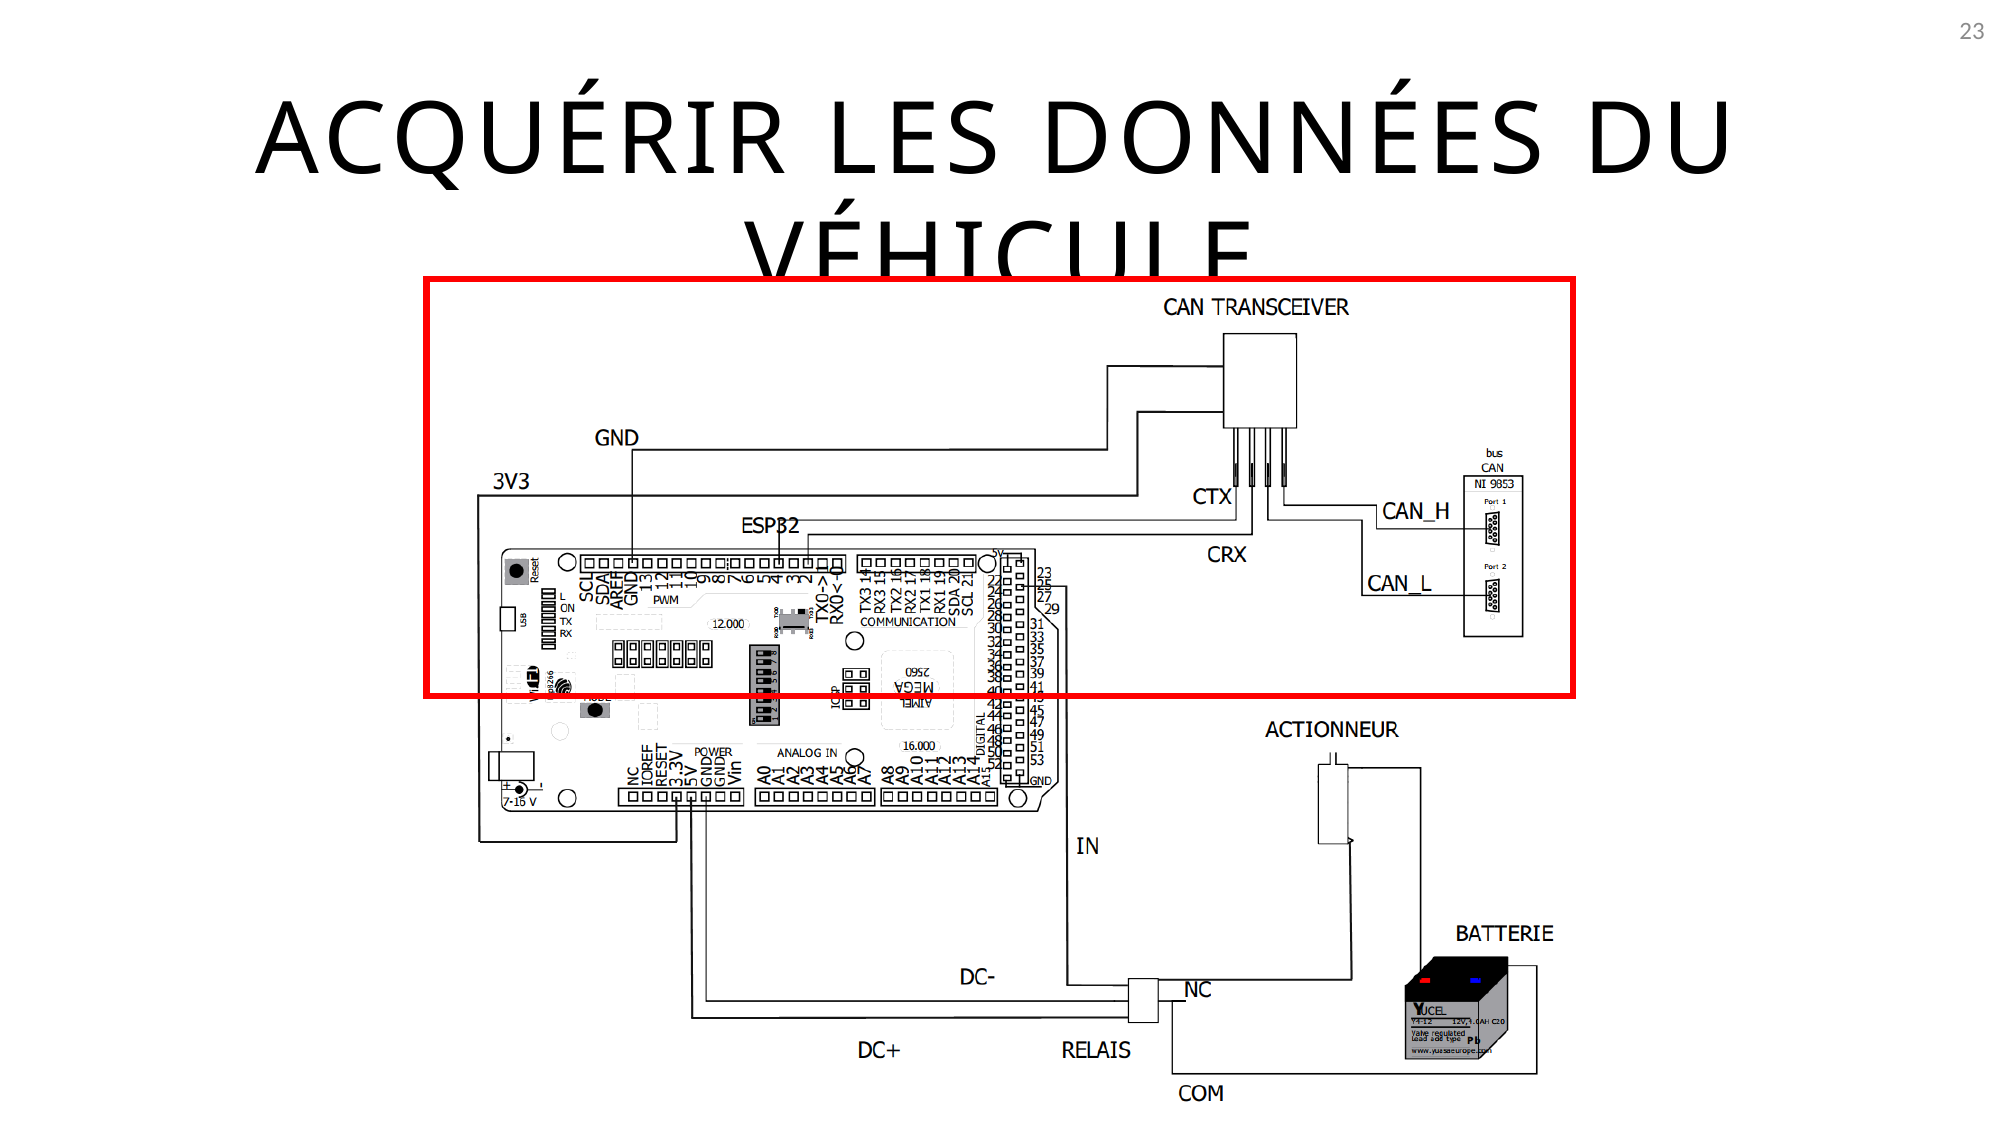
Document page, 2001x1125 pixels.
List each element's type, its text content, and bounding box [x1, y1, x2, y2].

title acquérir les données du véhicule [97, 125, 1903, 262]
slide_number 23 [1927, 0, 2000, 60]
picture [399, 279, 1600, 1114]
